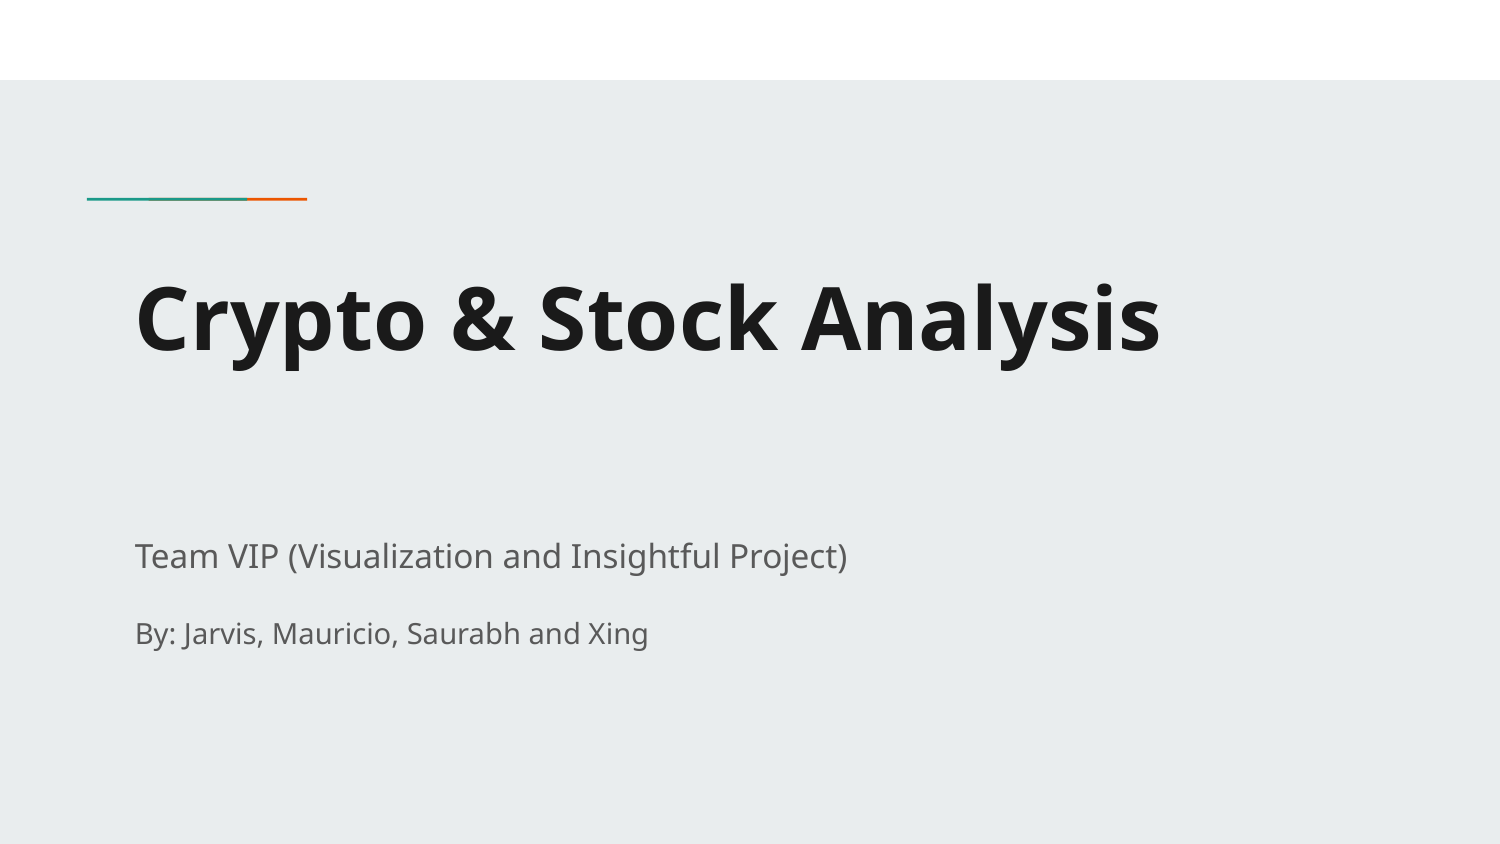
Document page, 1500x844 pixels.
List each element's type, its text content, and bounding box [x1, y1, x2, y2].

title Crypto & Stock Analysis [119, 247, 1381, 520]
subtitle Team VIP (Visualization and Insightful Project) By: Jarvis, Mauricio, Saurabh and Xing [119, 520, 1381, 610]
